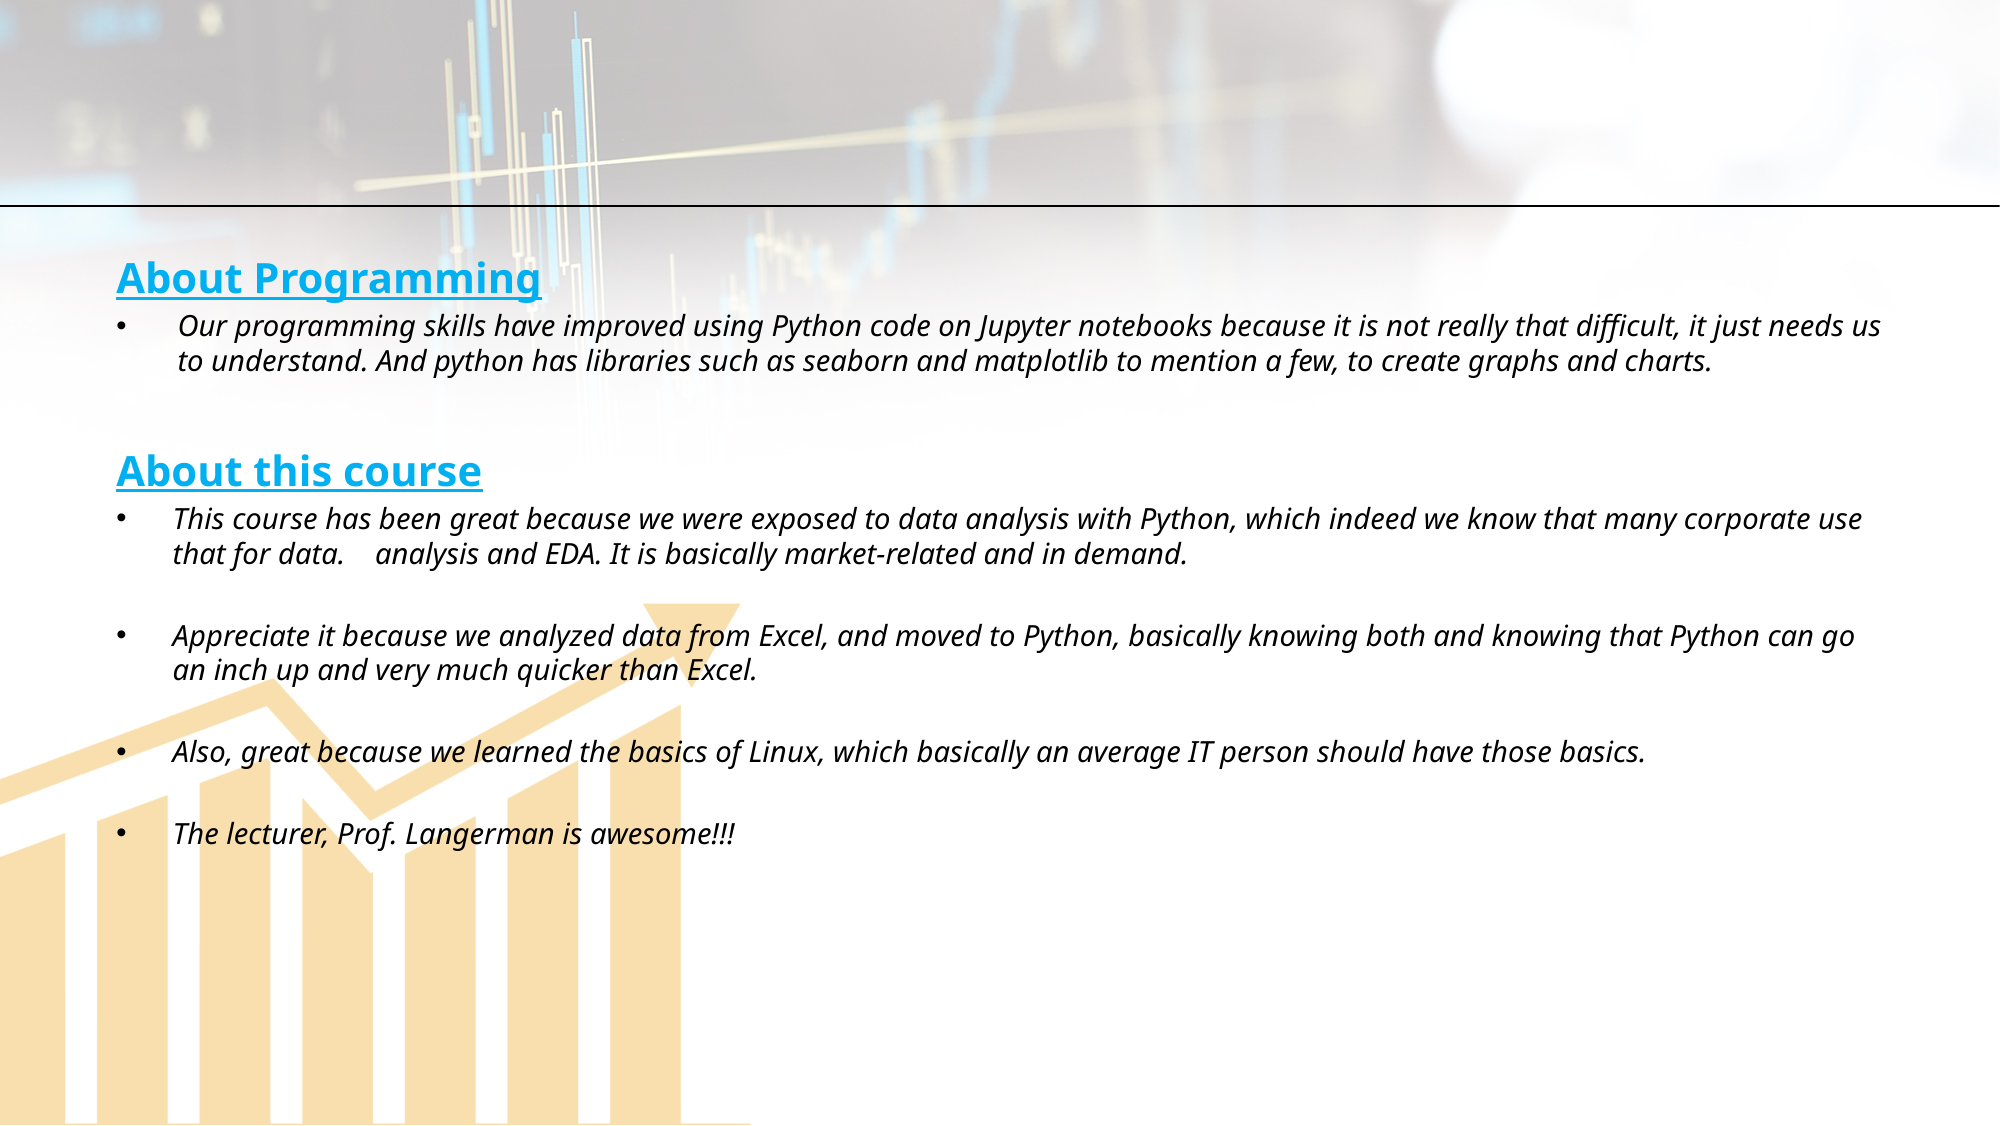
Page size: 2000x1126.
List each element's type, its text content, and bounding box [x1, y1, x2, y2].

picture [0, 0, 2000, 1125]
list About Programming Our programming skills have improved using Python code on Jupyter notebooks because it is not really that difficult, it just needs us to understand. And python has libraries such as seaborn and matplotlib to mention a few, to create graphs and charts. About this course This course has been great because we were exposed to data analysis with Python, which indeed we know that many corporate use that for data. analysis and EDA. It is basically market-related and in demand. Appreciate it because we analyzed data from Excel, and moved to Python, basically knowing both and knowing that Python can go an inch up and very much quicker than Excel. Also, great because we learned the basics of Linux, which basically an average IT person should have those basics. The lecturer, Prof. Langerman is awesome!!! [99, 243, 1900, 1036]
